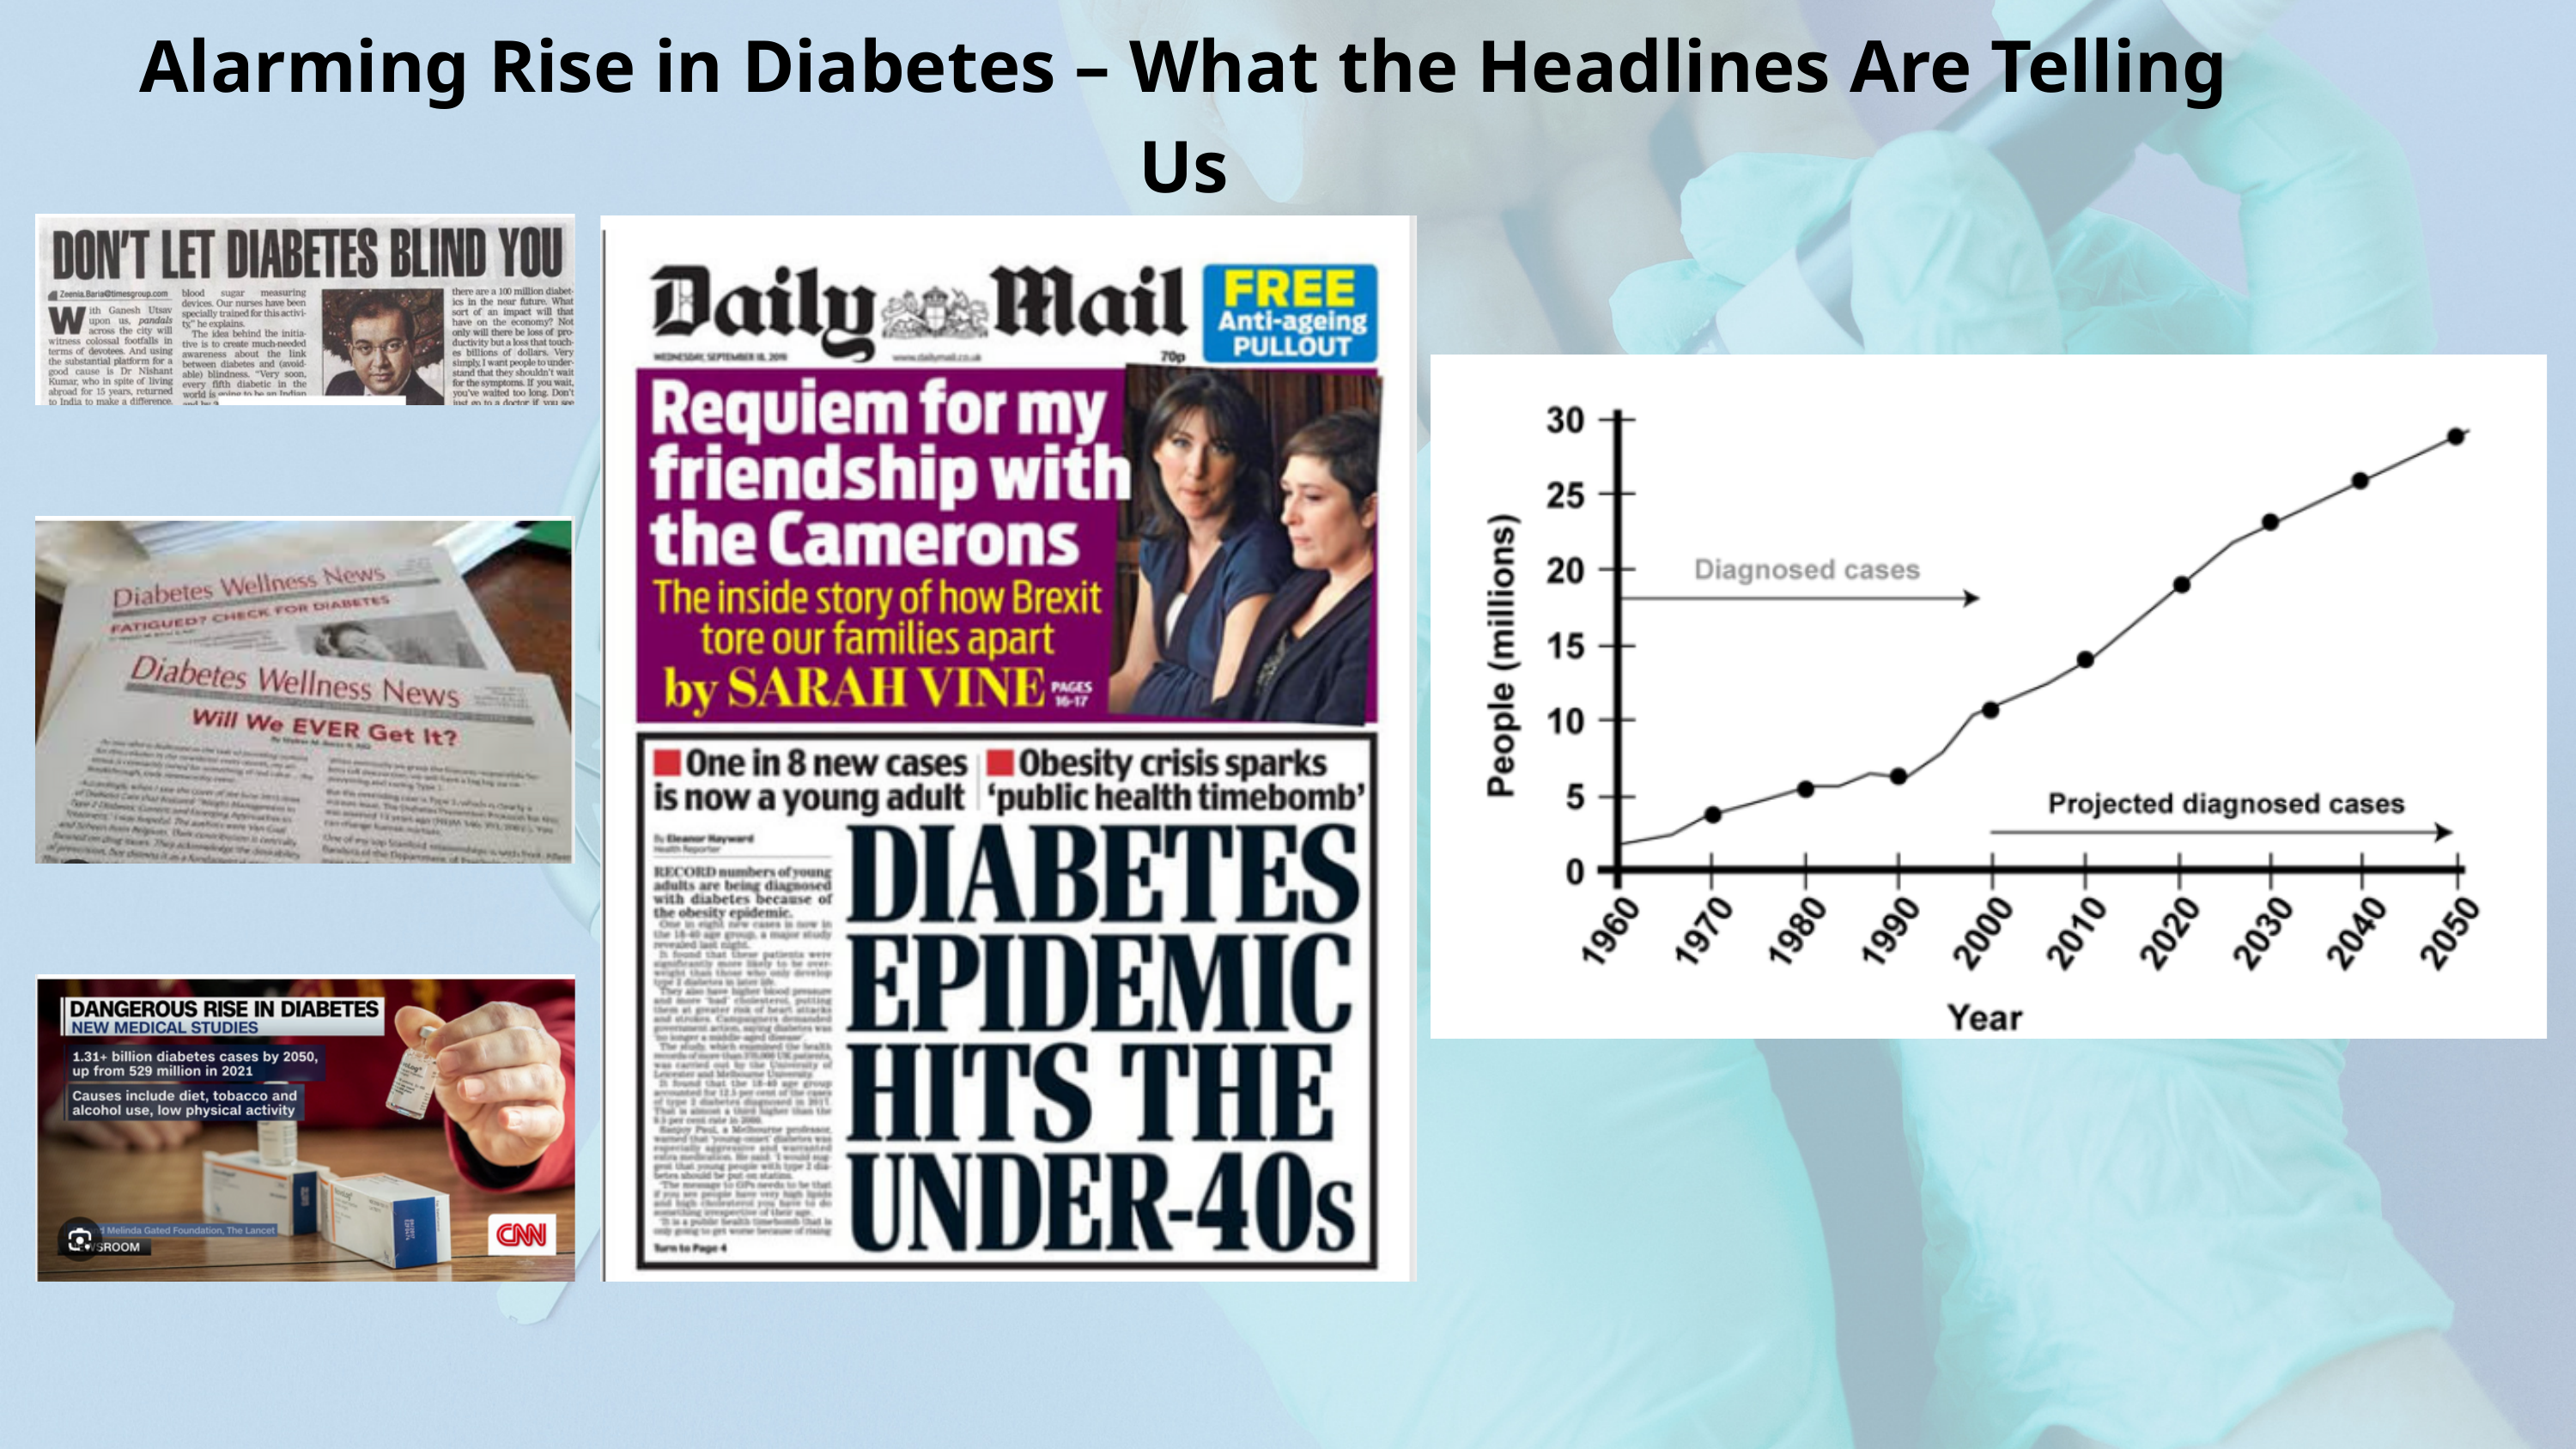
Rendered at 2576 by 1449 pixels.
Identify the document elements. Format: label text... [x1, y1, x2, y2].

text_box [1431, 355, 2548, 1039]
text_box [35, 516, 575, 864]
text_box [600, 215, 1418, 1282]
text_box Alarming Rise in Diabetes – What the Headlines Are Telling Us [112, 6, 2257, 207]
text_box [35, 974, 575, 1282]
text_box [35, 214, 575, 405]
text_box [0, 0, 2576, 1449]
